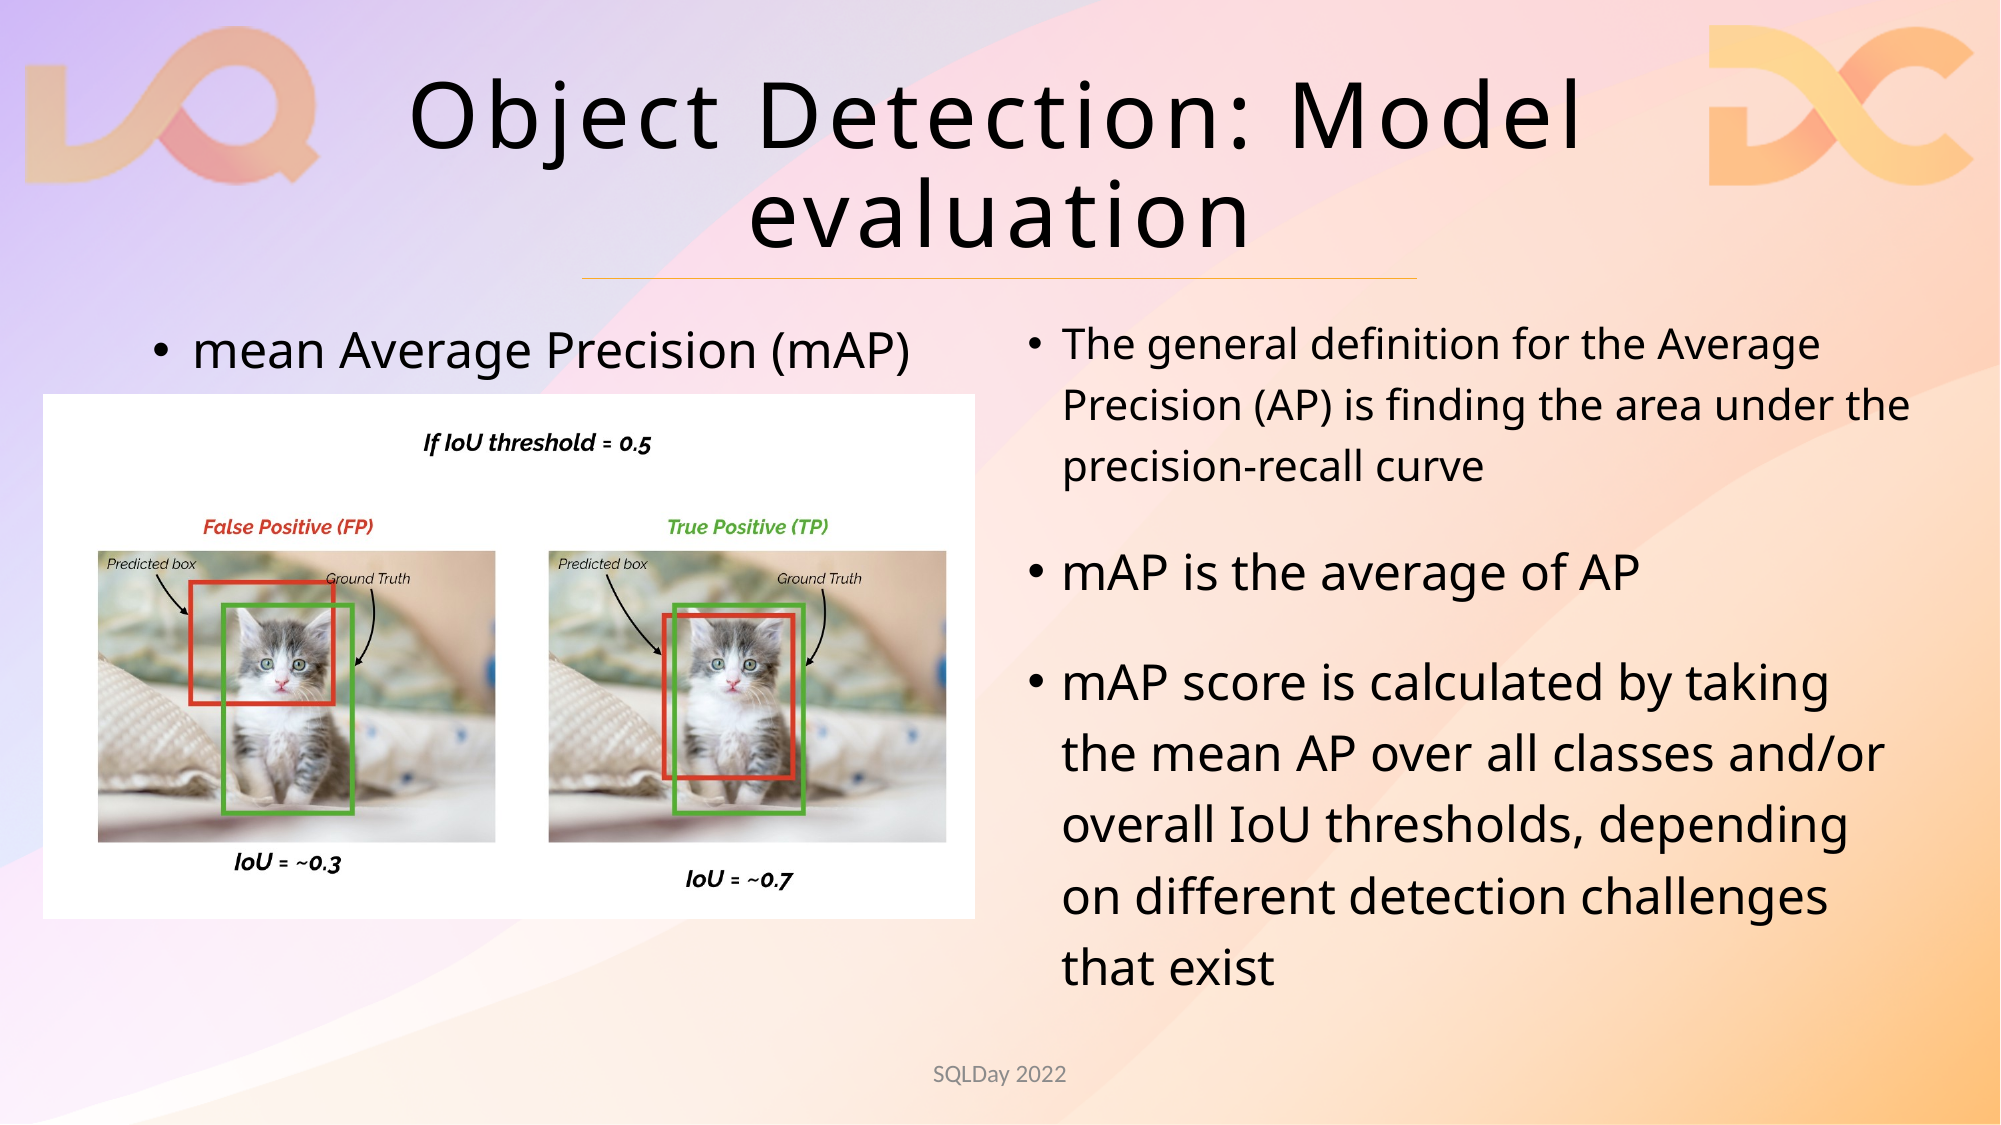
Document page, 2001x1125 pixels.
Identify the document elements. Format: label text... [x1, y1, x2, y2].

list mean Average Precision (mAP) [137, 299, 988, 1050]
picture [0, 0, 2001, 1125]
title Object Detection: Model evaluation [137, 59, 1863, 278]
list The general definition for the Average Precision (AP) is finding the area under the precision-recall curve mAP is the average of AP mAP score is calculated by taking the mean AP over all classes and/or overall IoU thresholds, depending on different detection challenges that exist [1012, 299, 1934, 1014]
footer SQLDay 2022 [662, 1042, 1338, 1103]
